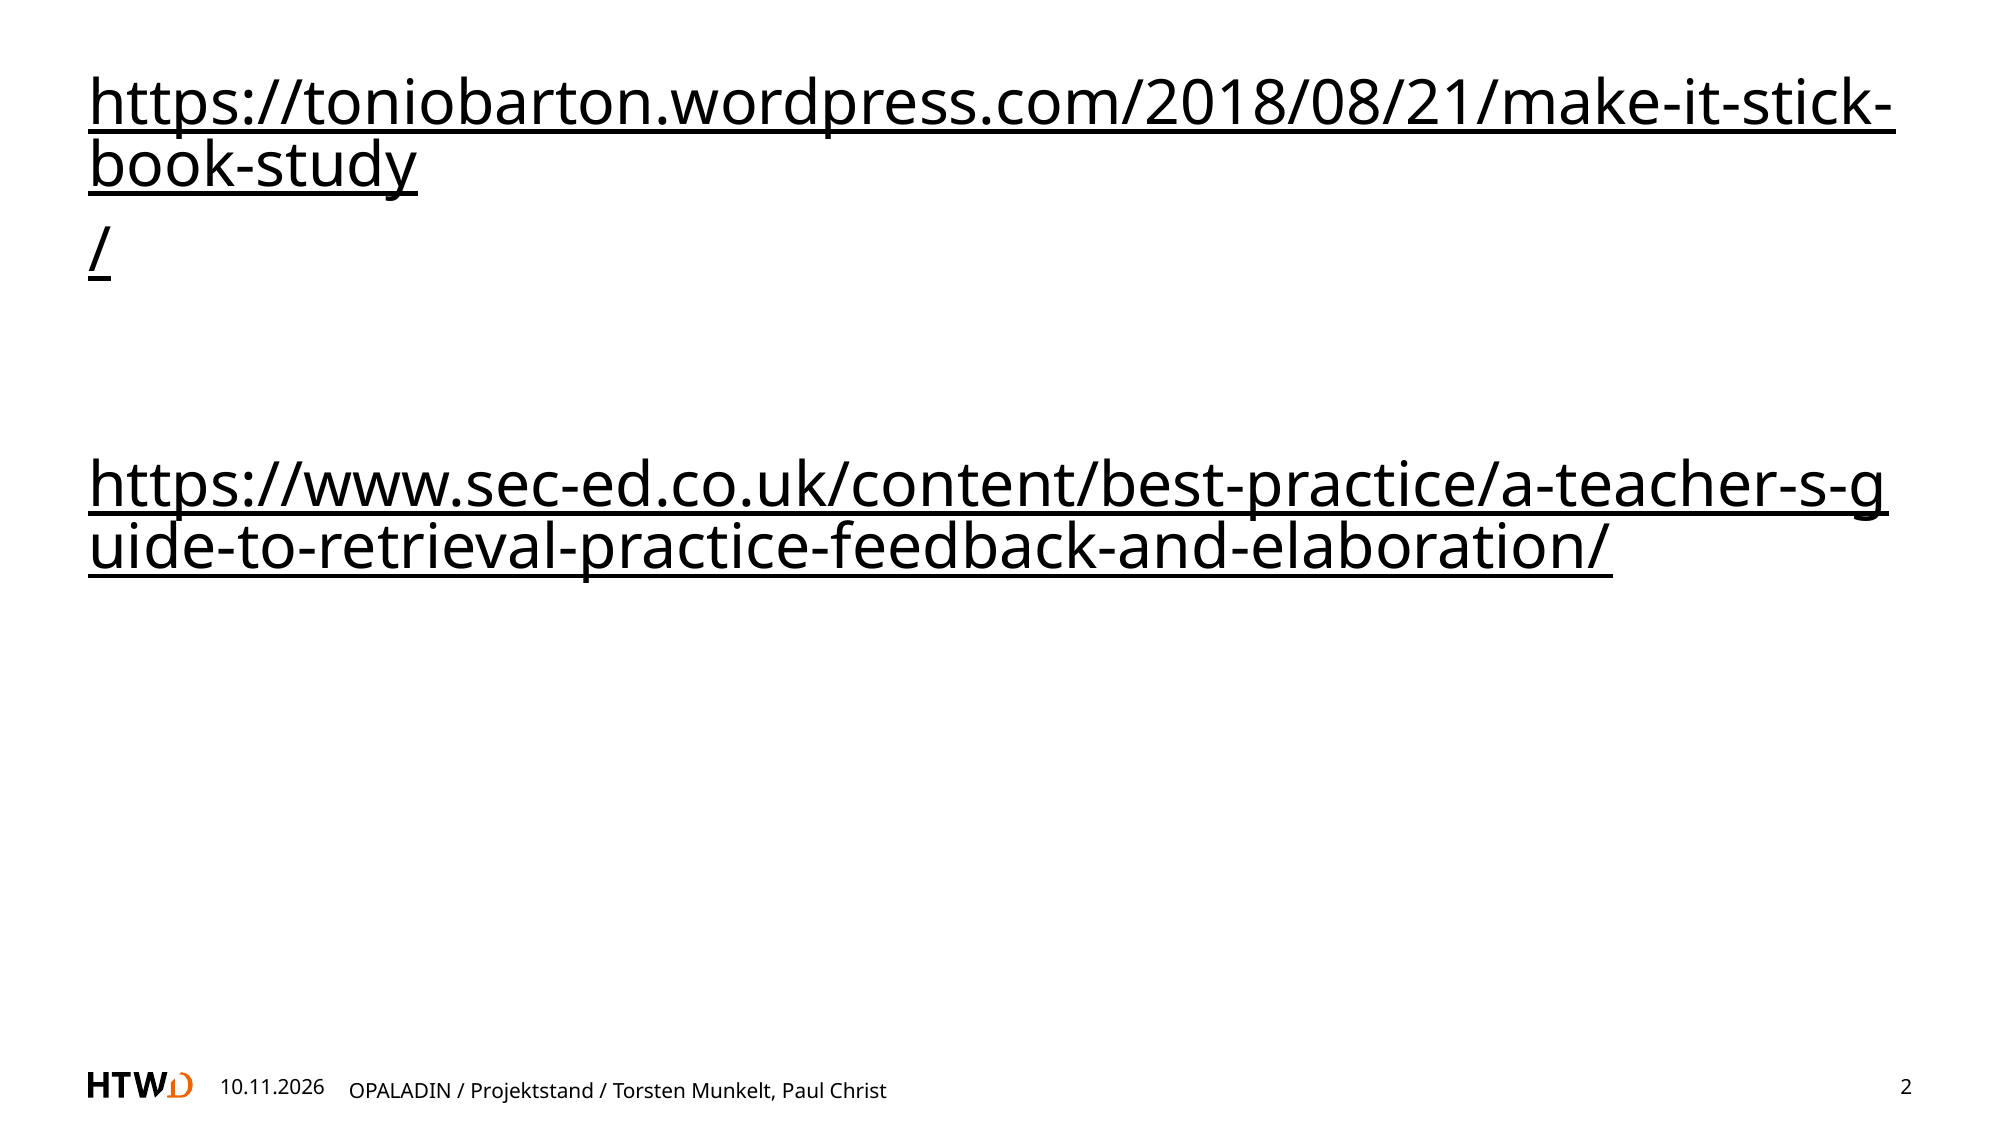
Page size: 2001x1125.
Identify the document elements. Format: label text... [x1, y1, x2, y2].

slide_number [210, 1072, 335, 1103]
title https://toniobarton.wordpress.com/2018/08/21/make-it-stick-book-study/ https://www.sec-ed.co.uk/content/best-practice/a-teacher-s-guide-to-retrieval-practice-feedback-and-elaboration/ [88, 61, 1912, 210]
footer OPALADIN / Projektstand / Torsten Munkelt, Paul Christ [348, 1072, 1767, 1103]
slide_number 2 [1823, 1072, 1913, 1103]
